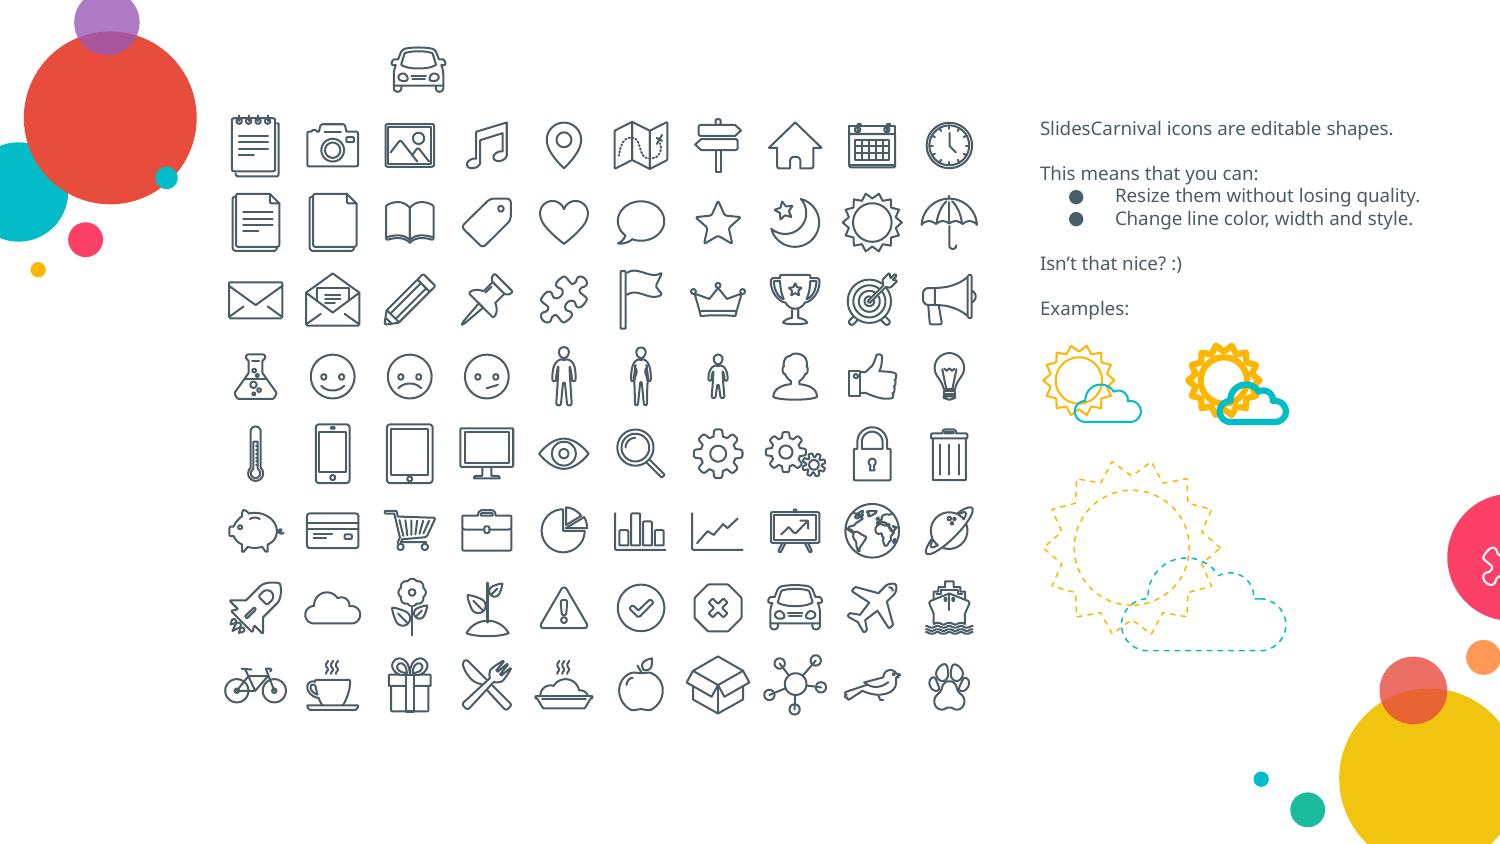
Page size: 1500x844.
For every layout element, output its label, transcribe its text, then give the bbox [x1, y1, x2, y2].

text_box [842, 193, 903, 252]
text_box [690, 282, 746, 317]
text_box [229, 509, 284, 552]
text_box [388, 658, 431, 712]
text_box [306, 513, 359, 549]
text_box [764, 655, 827, 715]
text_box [1187, 345, 1260, 416]
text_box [770, 274, 820, 325]
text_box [618, 658, 663, 711]
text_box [247, 426, 264, 482]
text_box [460, 428, 514, 479]
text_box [307, 123, 359, 167]
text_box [844, 669, 901, 701]
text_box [228, 281, 283, 319]
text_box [231, 115, 279, 177]
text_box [462, 509, 512, 551]
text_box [464, 354, 509, 399]
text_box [309, 193, 357, 252]
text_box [305, 273, 360, 326]
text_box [391, 47, 446, 93]
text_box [1043, 345, 1115, 416]
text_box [934, 352, 965, 401]
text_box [234, 354, 277, 400]
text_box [229, 582, 282, 634]
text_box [708, 354, 728, 399]
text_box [620, 270, 662, 329]
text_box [925, 507, 973, 555]
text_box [921, 195, 978, 250]
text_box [307, 660, 359, 711]
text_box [1043, 461, 1221, 635]
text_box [694, 118, 742, 172]
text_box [691, 512, 743, 551]
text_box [926, 122, 973, 169]
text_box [847, 583, 897, 633]
slide_number 34 [1331, 68, 1422, 134]
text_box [387, 354, 432, 399]
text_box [686, 656, 750, 714]
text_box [224, 668, 287, 703]
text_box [535, 660, 593, 709]
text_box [466, 582, 509, 637]
text_box SlidesCarnival icons are editable shapes. This means that you can: Resize them without losing quality. Change line color, width and style. Isn’t that nice? :) Examples: [1024, 101, 1451, 352]
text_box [385, 123, 435, 167]
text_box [767, 584, 823, 630]
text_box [922, 274, 976, 325]
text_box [391, 578, 428, 636]
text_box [929, 663, 970, 710]
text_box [848, 354, 897, 400]
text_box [614, 121, 668, 170]
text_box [770, 509, 820, 553]
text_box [232, 193, 280, 252]
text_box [925, 581, 973, 635]
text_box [930, 429, 968, 481]
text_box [461, 274, 513, 325]
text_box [552, 346, 576, 406]
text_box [384, 510, 436, 551]
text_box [541, 507, 588, 553]
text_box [848, 123, 896, 168]
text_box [384, 274, 436, 325]
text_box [765, 431, 826, 477]
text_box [310, 354, 355, 399]
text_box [845, 503, 900, 558]
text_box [538, 438, 589, 470]
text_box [771, 198, 820, 248]
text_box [847, 273, 897, 326]
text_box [614, 512, 666, 551]
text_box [385, 201, 434, 244]
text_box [617, 429, 665, 478]
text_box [462, 660, 512, 710]
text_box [630, 347, 652, 406]
